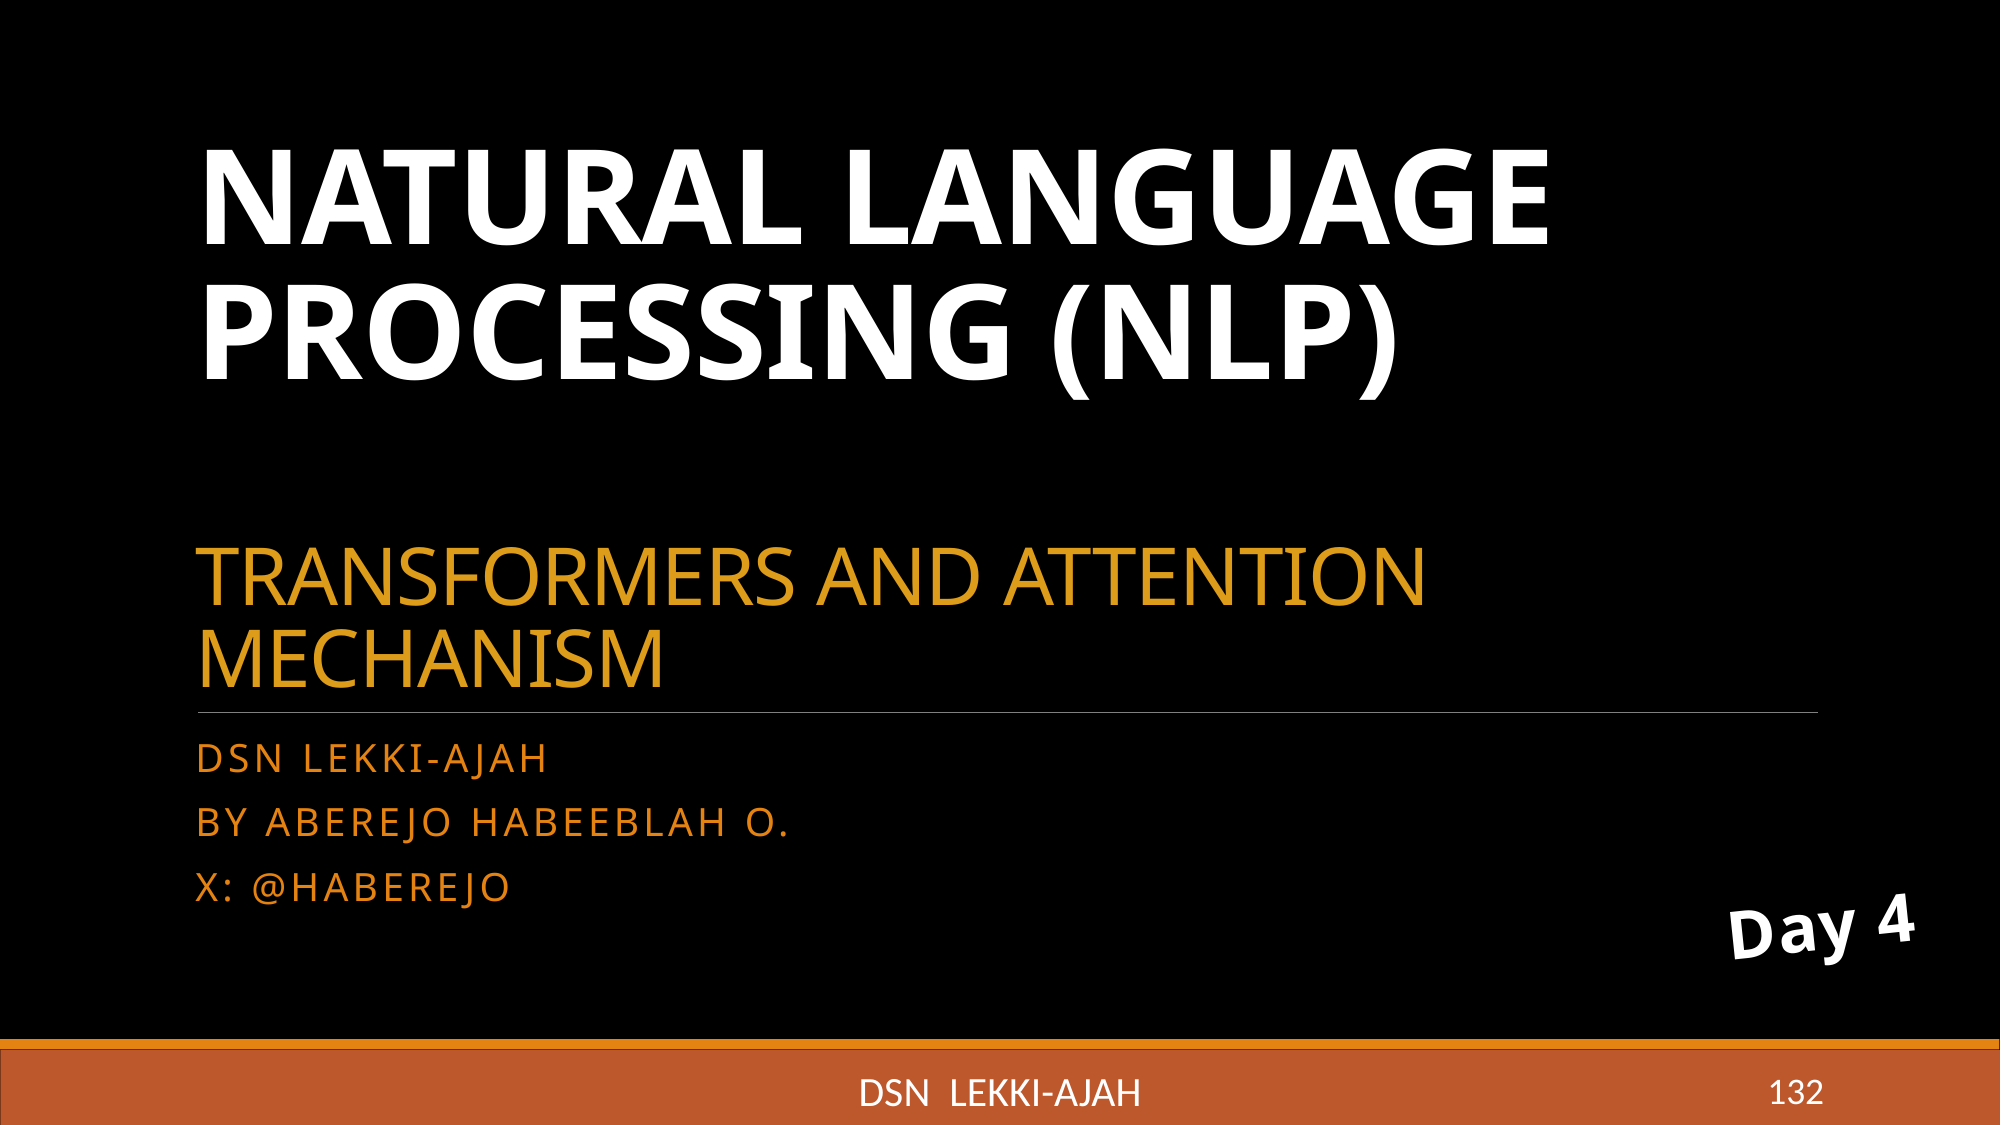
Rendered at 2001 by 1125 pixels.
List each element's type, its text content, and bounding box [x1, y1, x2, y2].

subtitle DSN LEKKI-AJAH BY ABEREJO HABEEBLAH O. X: @haberejo [180, 730, 1831, 919]
text_box Day 4 [1706, 853, 1954, 983]
slide_number 132 [1624, 1059, 1840, 1120]
title NATURAL LANGUAGE PROCESSING (NLP) TRANSFORMERS AND ATTENTION MECHANISM [180, 126, 1830, 712]
footer DSN LEKKI-AJAH [604, 1059, 1396, 1120]
